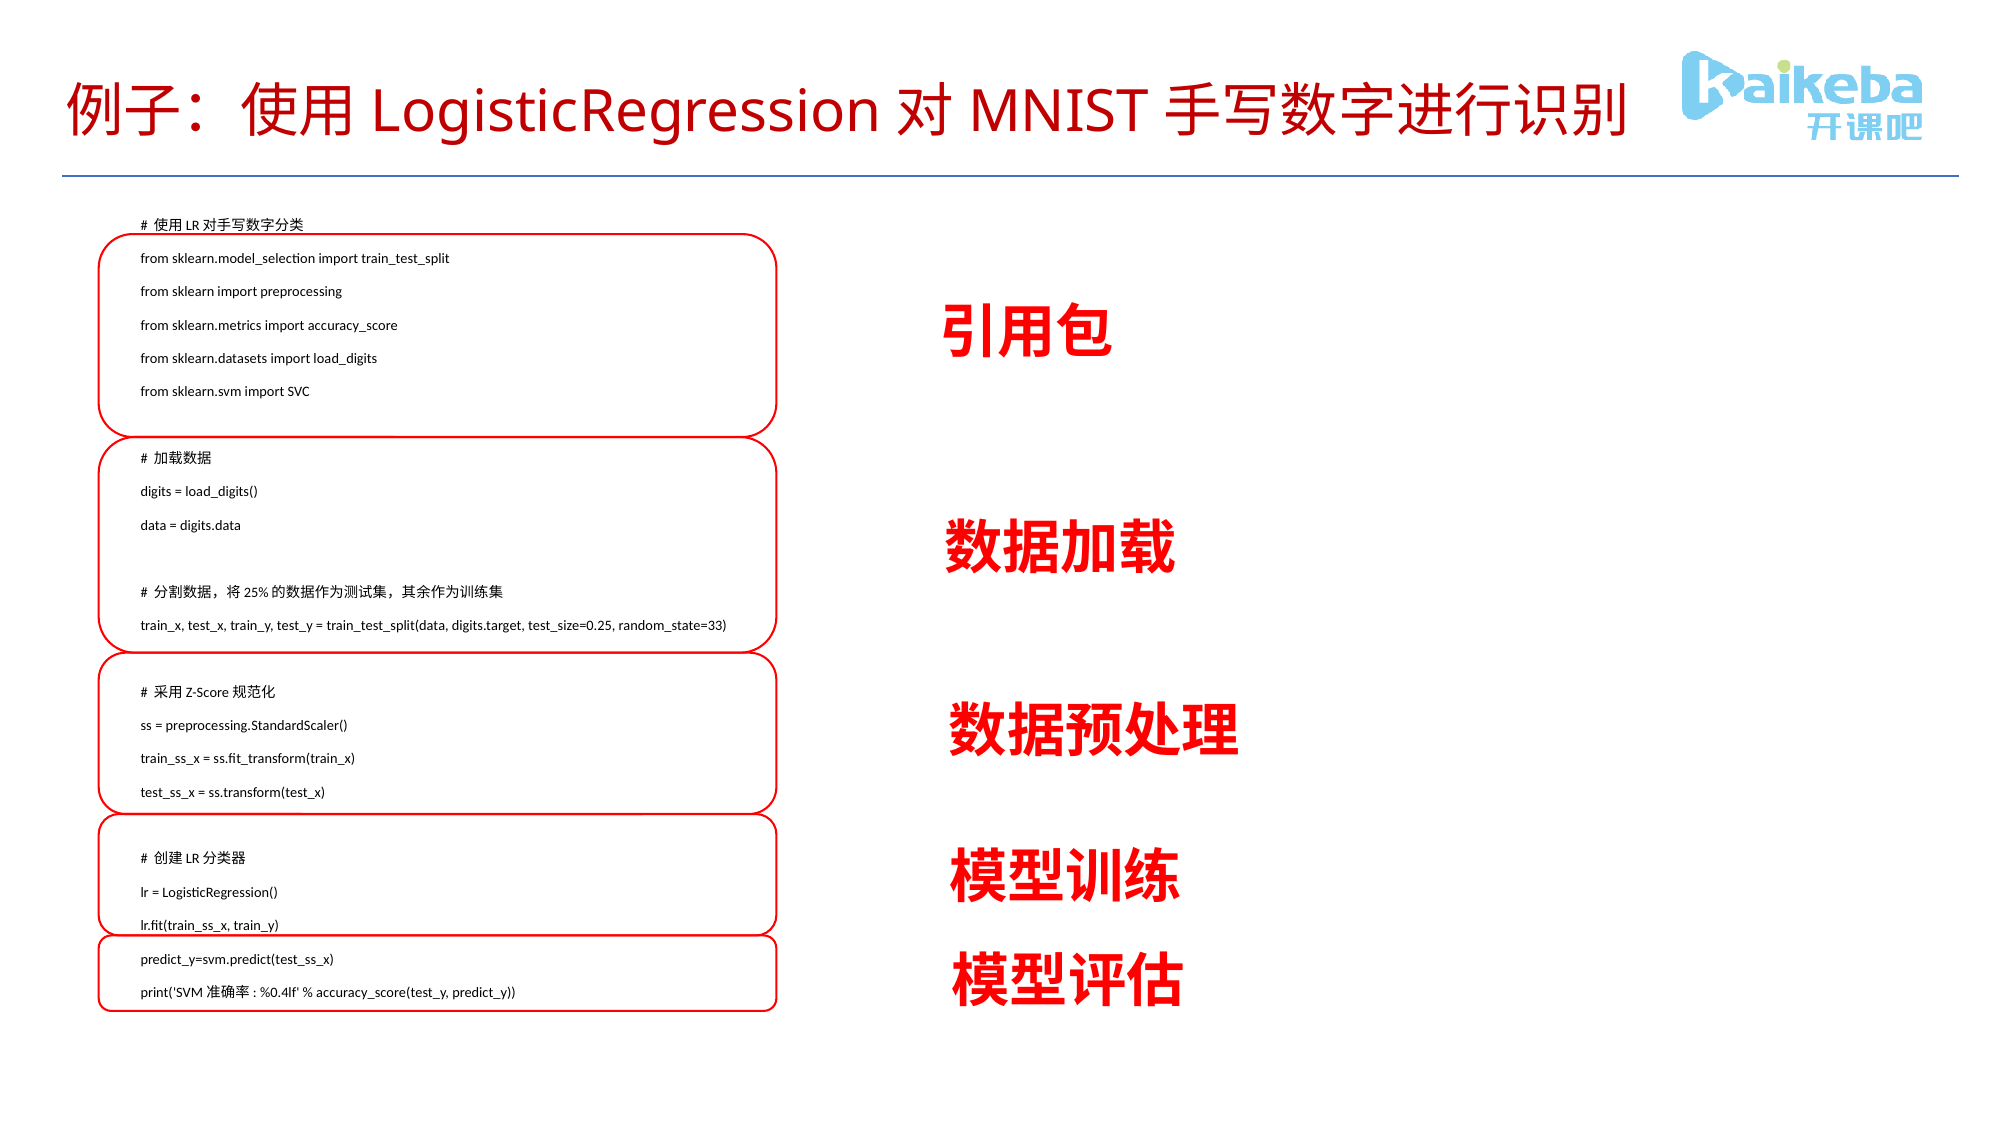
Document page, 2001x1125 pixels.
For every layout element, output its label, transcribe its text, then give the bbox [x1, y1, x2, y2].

text_box 城市计算： 出租车行程的总时间，交通流量预测，PM2.5预测 价格预测 北上广、比特币、短租数据集 竞猜 篮球联赛，预测那个团队能够获胜 医疗 肺癌检测，预测17个身体区域存在威胁的概率 金融科技： 风险控制，失信企业识别，用户违约预测，潜在企业客户预测 HR 员工离职预测 [1653, 21, 1950, 167]
text_box 引用包 [931, 287, 1122, 372]
text_box [98, 437, 777, 652]
text_box 模型训练 [941, 832, 1190, 918]
title 例子：使用LogisticRegression对MNIST手写数字进行识别 [57, 59, 1728, 167]
text_box [98, 652, 777, 814]
text_box [98, 234, 777, 438]
text_box [98, 935, 777, 1011]
text_box [98, 814, 777, 935]
text_box 数据预处理 [941, 685, 1248, 771]
text_box 数据加载 [936, 502, 1185, 588]
text_box 模型评估 [944, 935, 1193, 1021]
list # 使用LR对手写数字分类 from sklearn.model_selection import train_test_split from sklearn import preprocessing from sklearn.metrics import accuracy_score from sklearn.datasets import load_digits from sklearn.svm import SVC # 加载数据 digits = load_digits() data = digits.data # 分割数据，将25%的数据作为测试集，其余作为训练集 train_x, test_x, train_y, test_y = train_test_split(data, digits.target, test_size=0.25, random_state=33) # 采用Z-Score规范化 ss = preprocessing.StandardScaler() train_ss_x = ss.fit_transform(train_x) test_ss_x = ss.transform(test_x) # 创建LR分类器 lr = LogisticRegression() lr.fit(train_ss_x, train_y) predict_y=svm.predict(test_ss_x) print('SVM准确率: %0.4lf' % accuracy_score(test_y, predict_y)) [132, 209, 1003, 1012]
